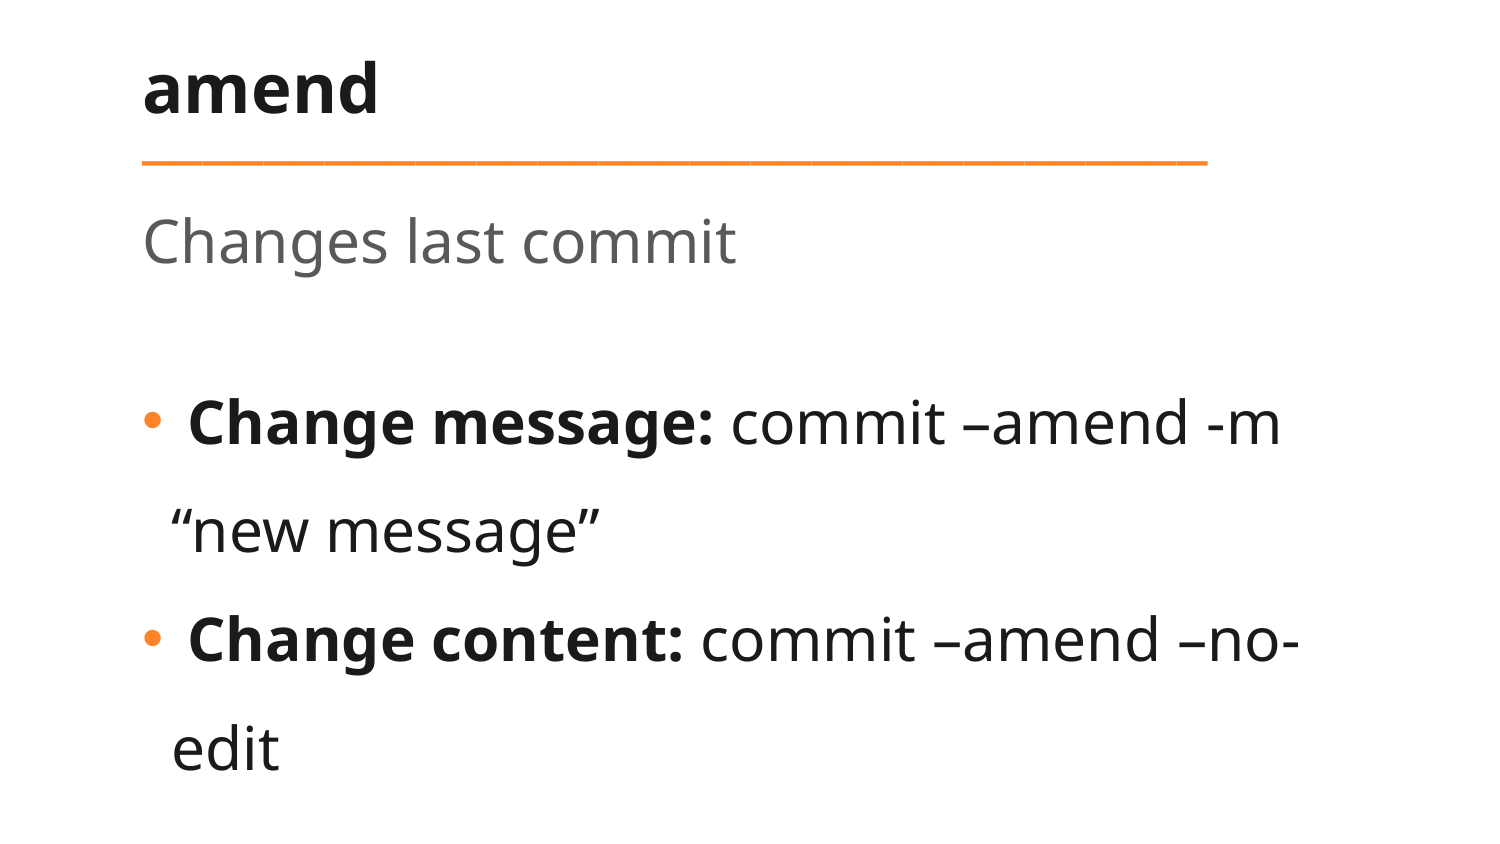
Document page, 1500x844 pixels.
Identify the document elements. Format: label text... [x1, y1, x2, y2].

title amend ___________________________________ [131, 32, 1369, 197]
list Changes last commit Change message: commit –amend -m “new message” Change content: commit –amend –no-edit [131, 197, 1369, 680]
